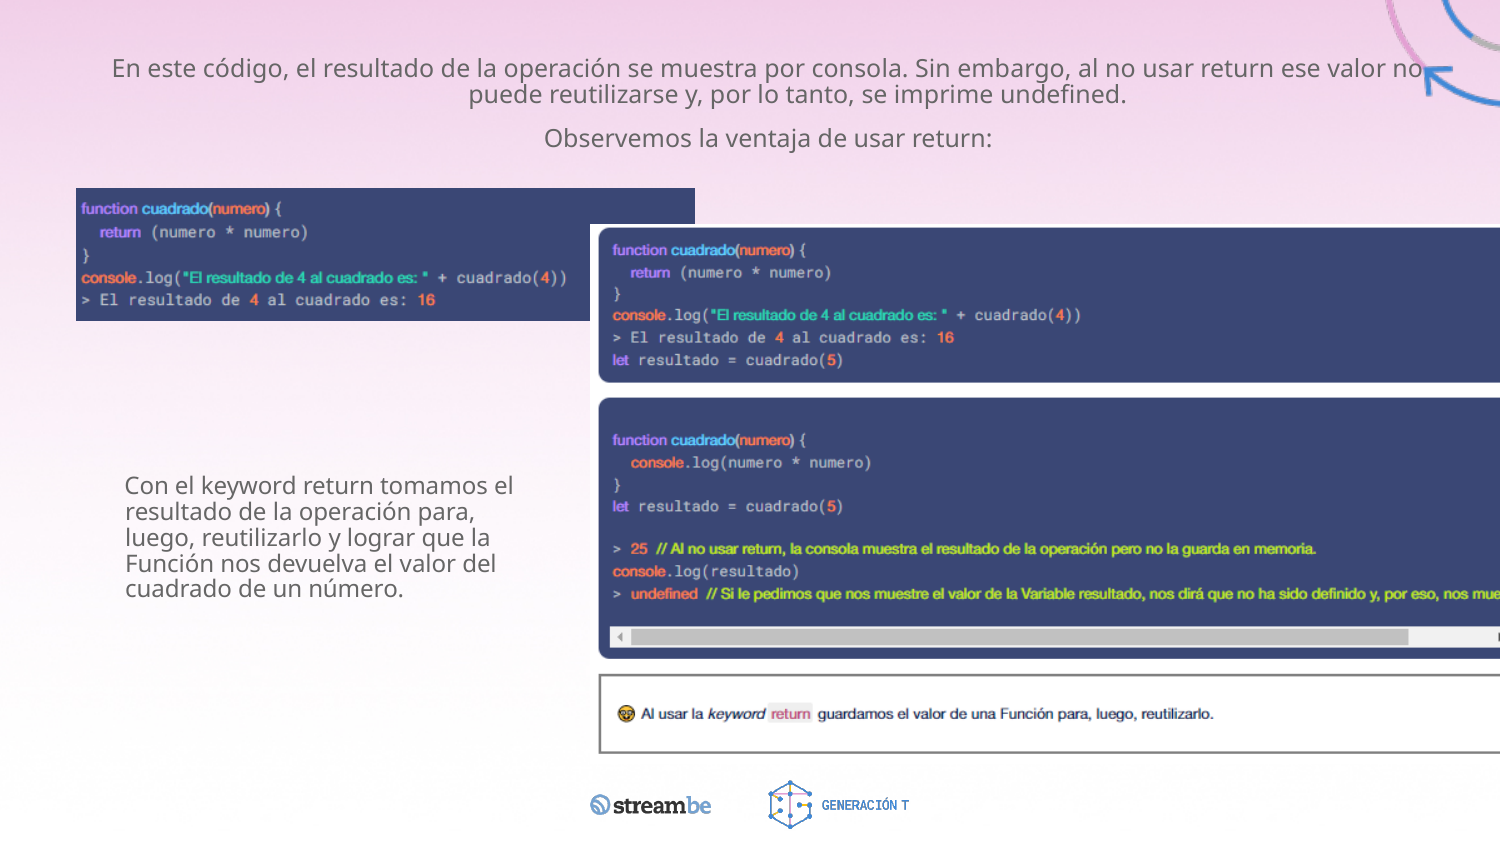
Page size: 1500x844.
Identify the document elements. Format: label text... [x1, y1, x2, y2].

picture [0, 0, 1500, 844]
text_box Con el keyword return tomamos el resultado de la operación para, luego, reutilizarlo y lograr que la Función nos devuelva el valor del cuadrado de un número. [41, 468, 548, 699]
subtitle En este código, el resultado de la operación se muestra por consola. Sin embargo, al no usar return ese valor no puede reutilizarse y, por lo tanto, se imprime undefined. Observemos la ventaja de usar return: [79, 49, 1442, 222]
